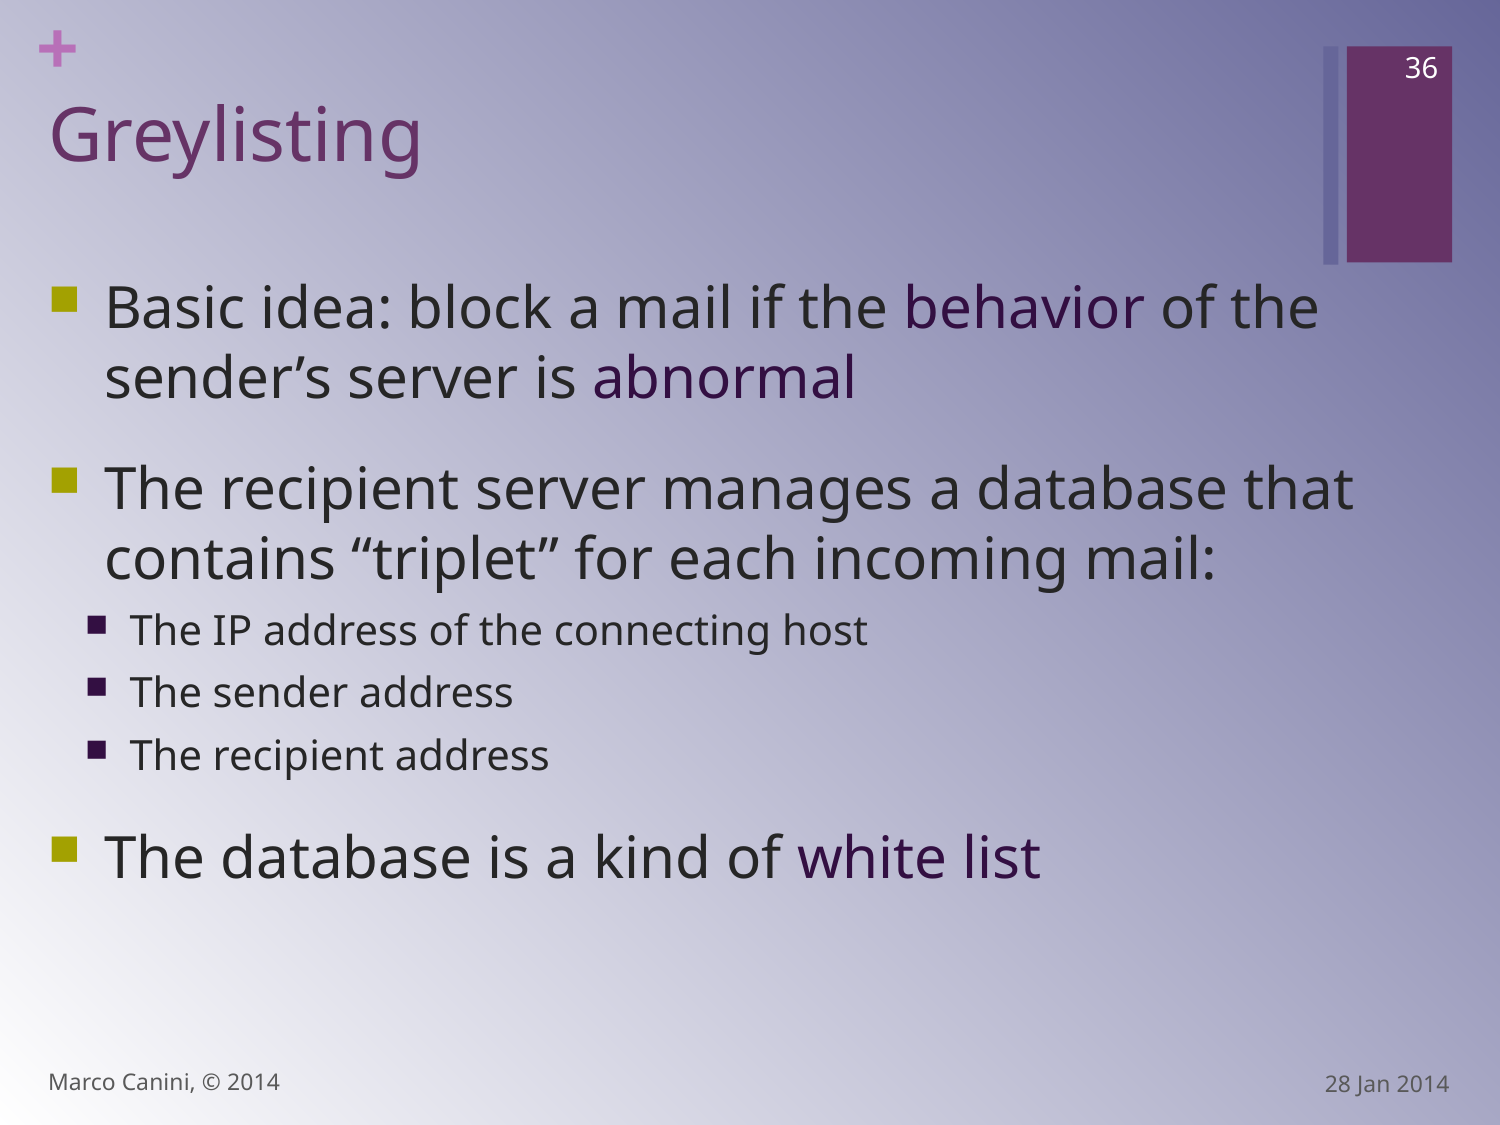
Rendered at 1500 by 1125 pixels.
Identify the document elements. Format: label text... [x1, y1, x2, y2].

slide_number 36 [1362, 39, 1454, 100]
list Basic idea: block a mail if the behavior of the sender’s server is abnormal The recipient server manages a database that contains “triplet” for each incoming mail: The IP address of the connecting host The sender address The recipient address The database is a kind of white list [33, 262, 1465, 1054]
footer Marco Canini, © 2014 [33, 1053, 1038, 1114]
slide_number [1114, 1053, 1465, 1114]
title Greylisting [33, 79, 1322, 262]
